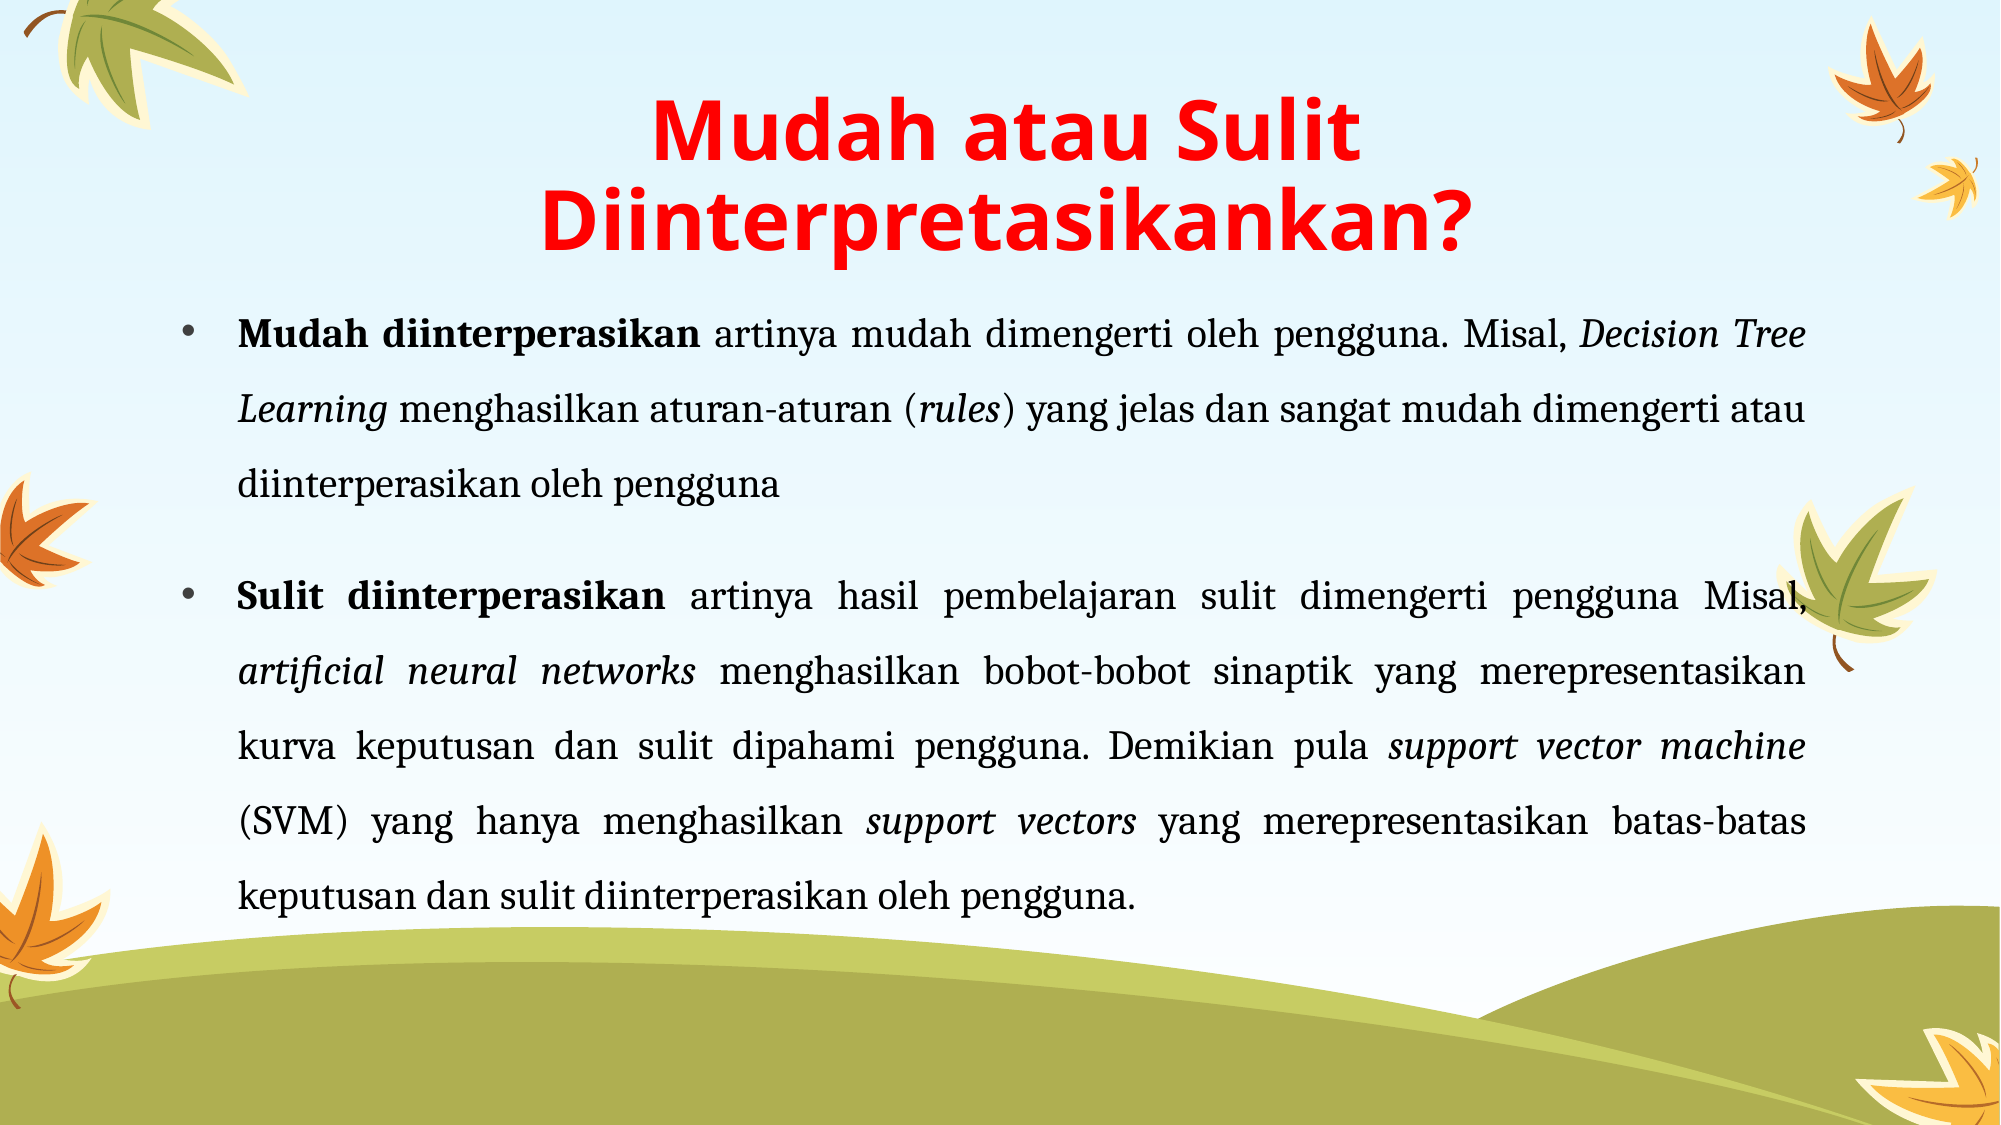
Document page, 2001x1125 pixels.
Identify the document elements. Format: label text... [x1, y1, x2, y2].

title Mudah atau Sulit Diinterpretasikankan? [178, 77, 1834, 281]
text_box Mudah diinterperasikan artinya mudah dimengerti oleh pengguna. Misal, Decision Tree Learning menghasilkan aturan-aturan (rules) yang jelas dan sangat mudah dimengerti atau diinterperasikan oleh pengguna Sulit diinterperasikan artinya hasil pembelajaran sulit dimengerti pengguna Misal, artificial neural networks menghasilkan bobot-bobot sinaptik yang merepresentasikan kurva keputusan dan sulit dipahami pengguna. Demikian pula support vector machine (SVM) yang hanya menghasilkan support vectors yang merepresentasikan batas-batas keputusan dan sulit diinterperasikan oleh pengguna. [166, 273, 1822, 926]
